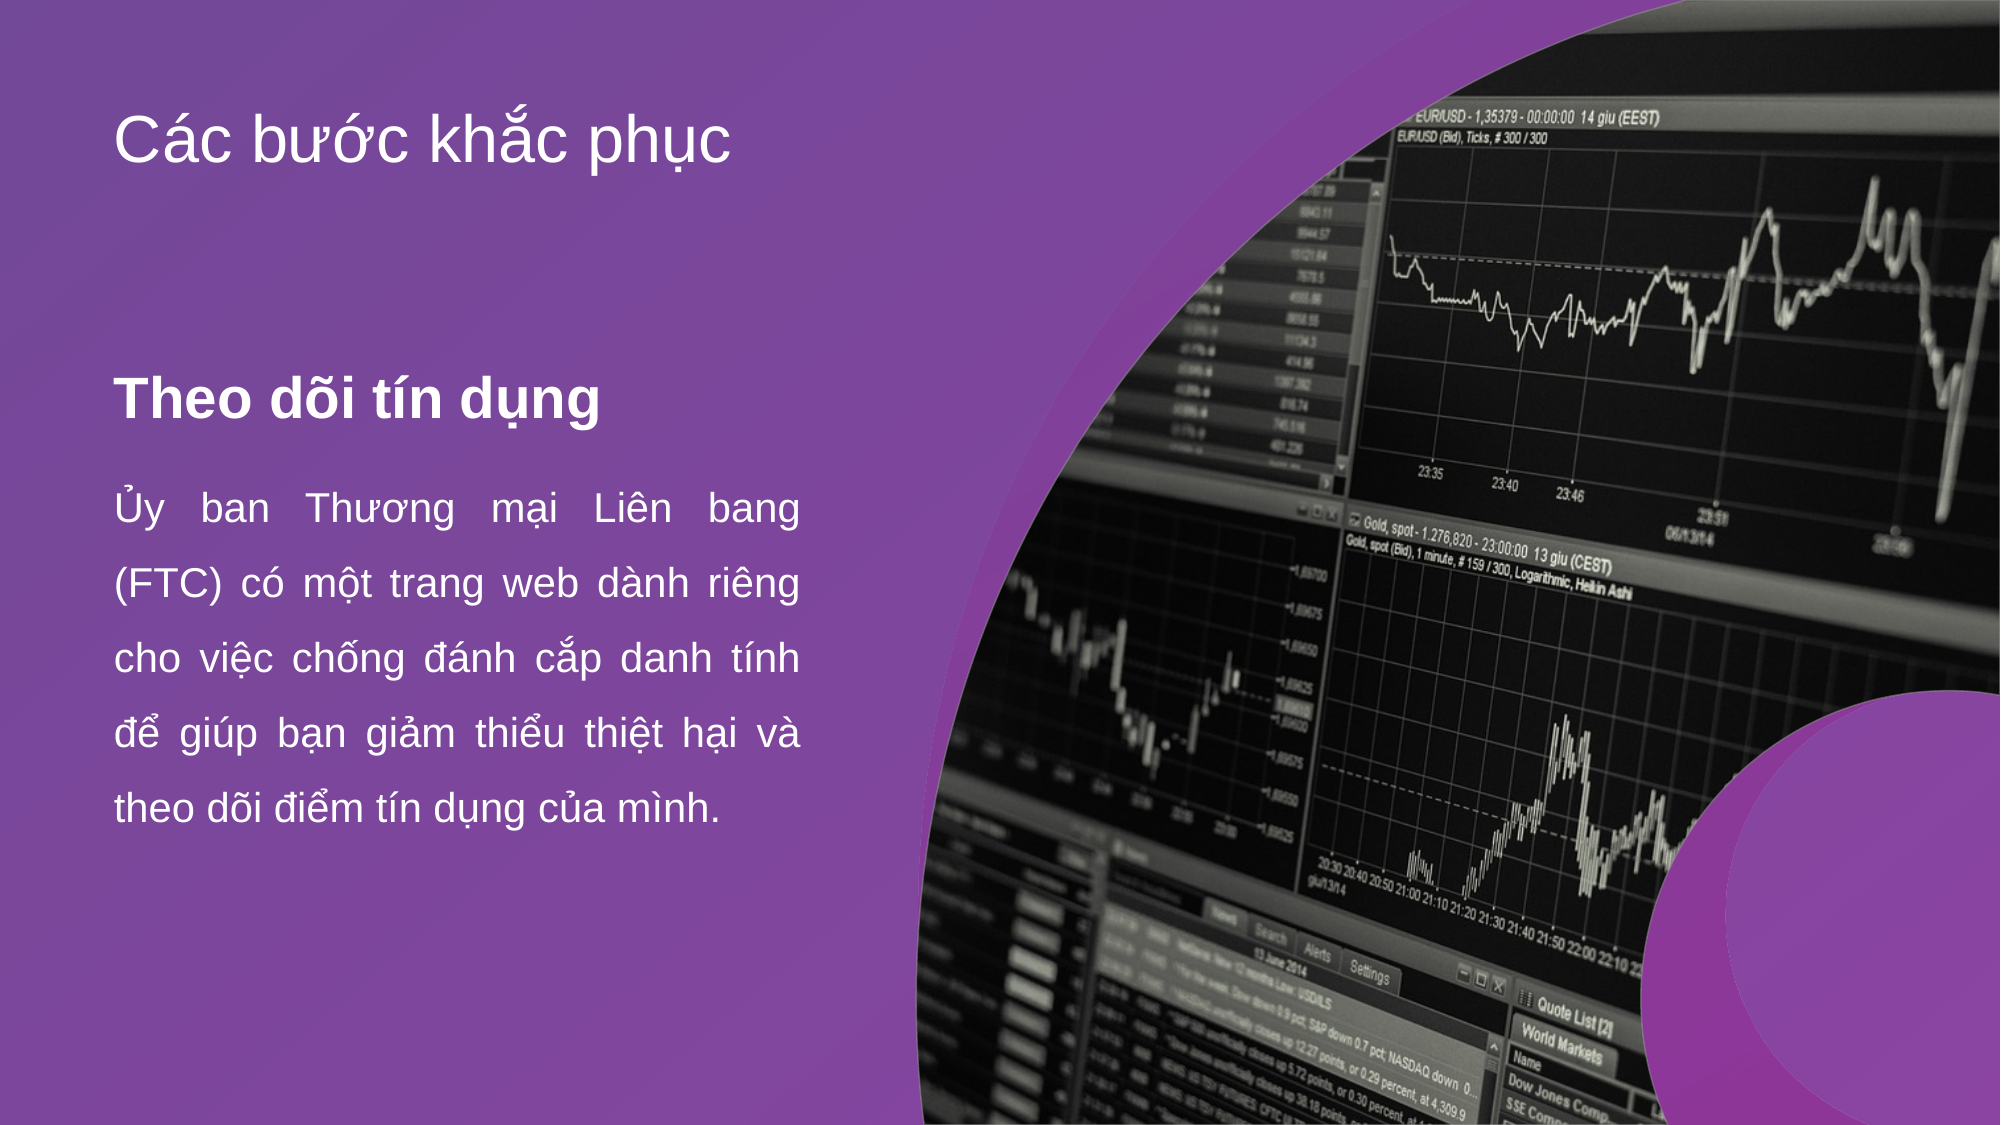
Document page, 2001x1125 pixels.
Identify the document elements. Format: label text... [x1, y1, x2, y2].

picture [916, 0, 2000, 1125]
text_box Theo dõi tín dụng [114, 352, 802, 431]
title Các bước khắc phục [113, 59, 916, 178]
text_box Ủy ban Thương mại Liên bang (FTC) có một trang web dành riêng cho việc chống đánh cắp danh tính để giúp bạn giảm thiểu thiệt hại và theo dõi điểm tín dụng của mình. [114, 455, 802, 936]
